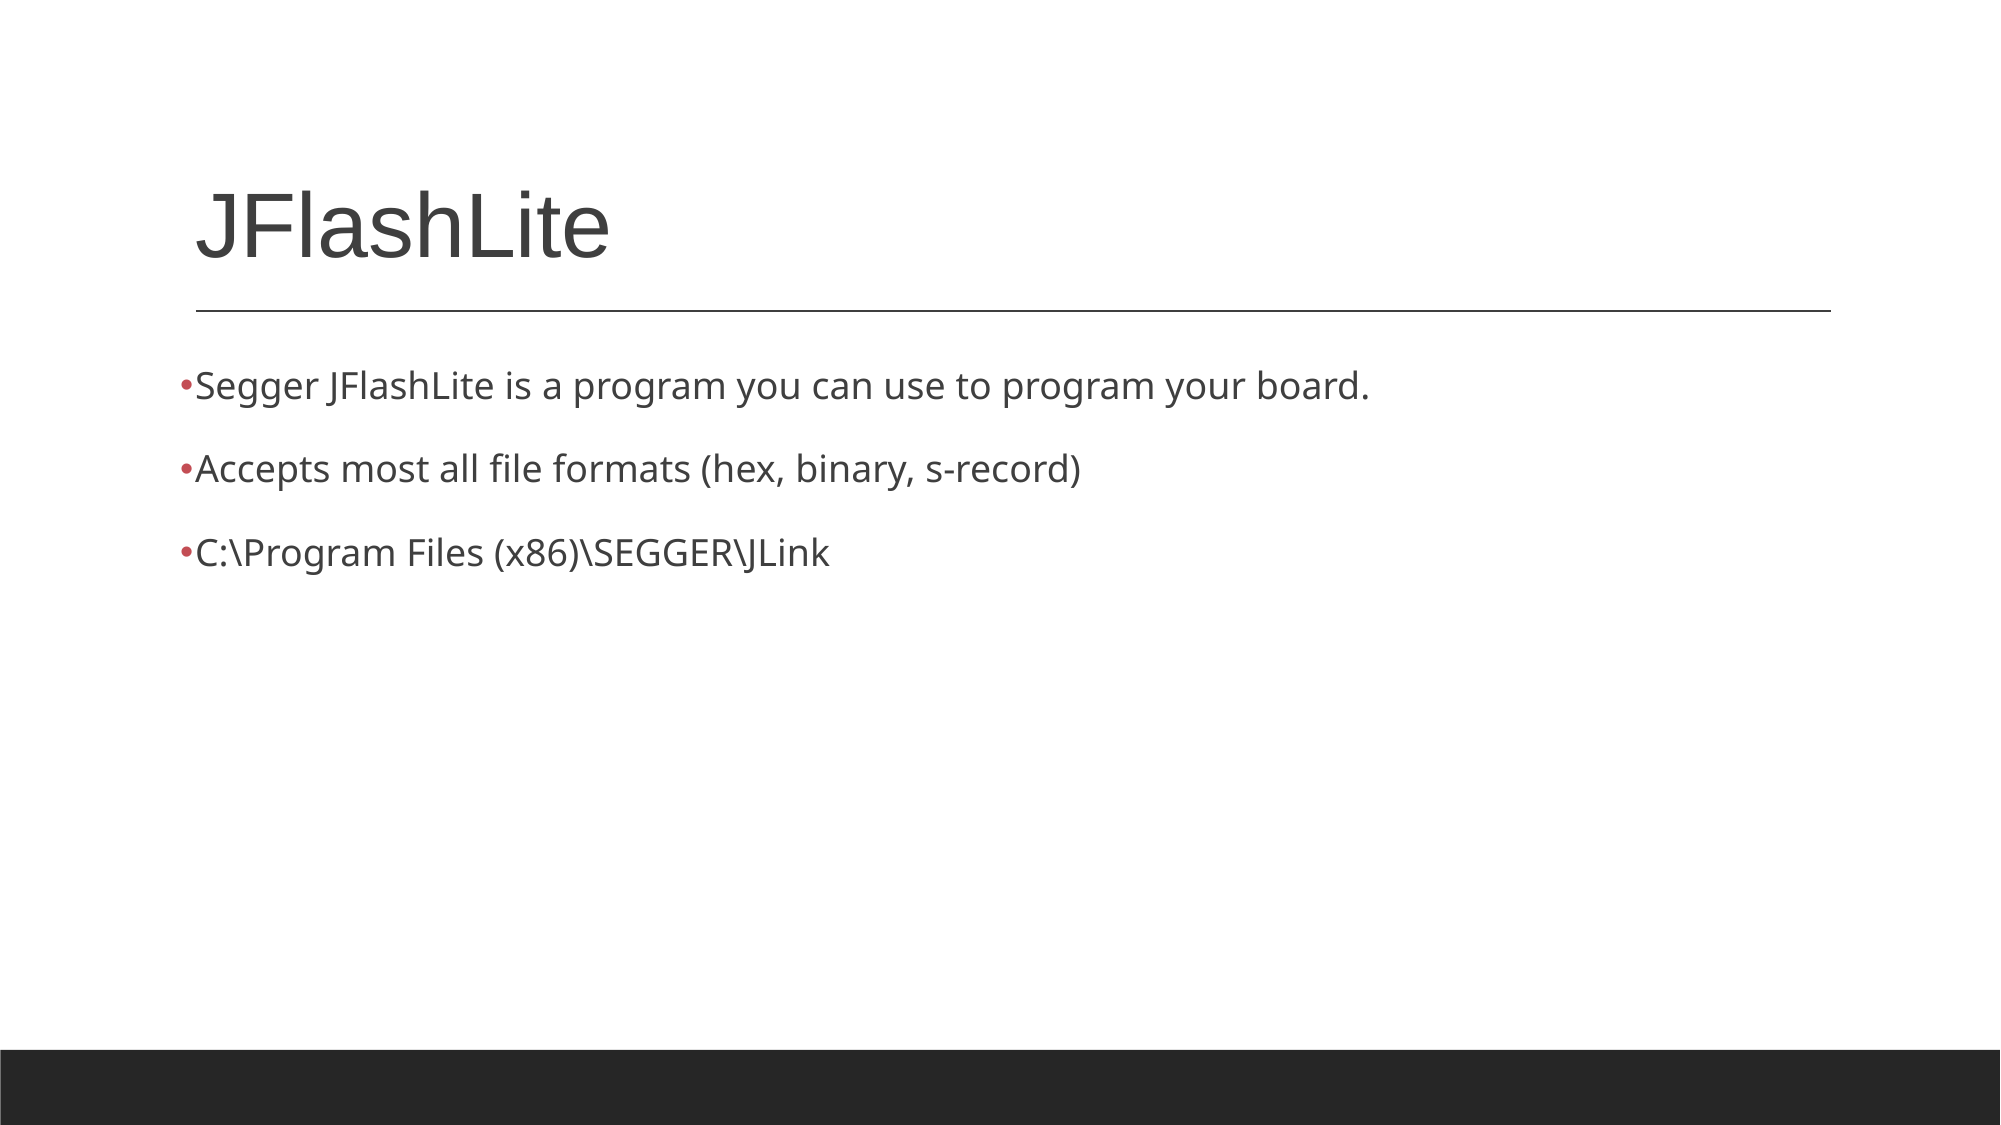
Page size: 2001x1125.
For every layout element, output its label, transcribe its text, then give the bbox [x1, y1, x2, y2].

title JFlashLite [180, 47, 1830, 285]
list Segger JFlashLite is a program you can use to program your board. Accepts most all file formats (hex, binary, s-record) C:\Program Files (x86)\SEGGER\JLink [180, 345, 1830, 963]
